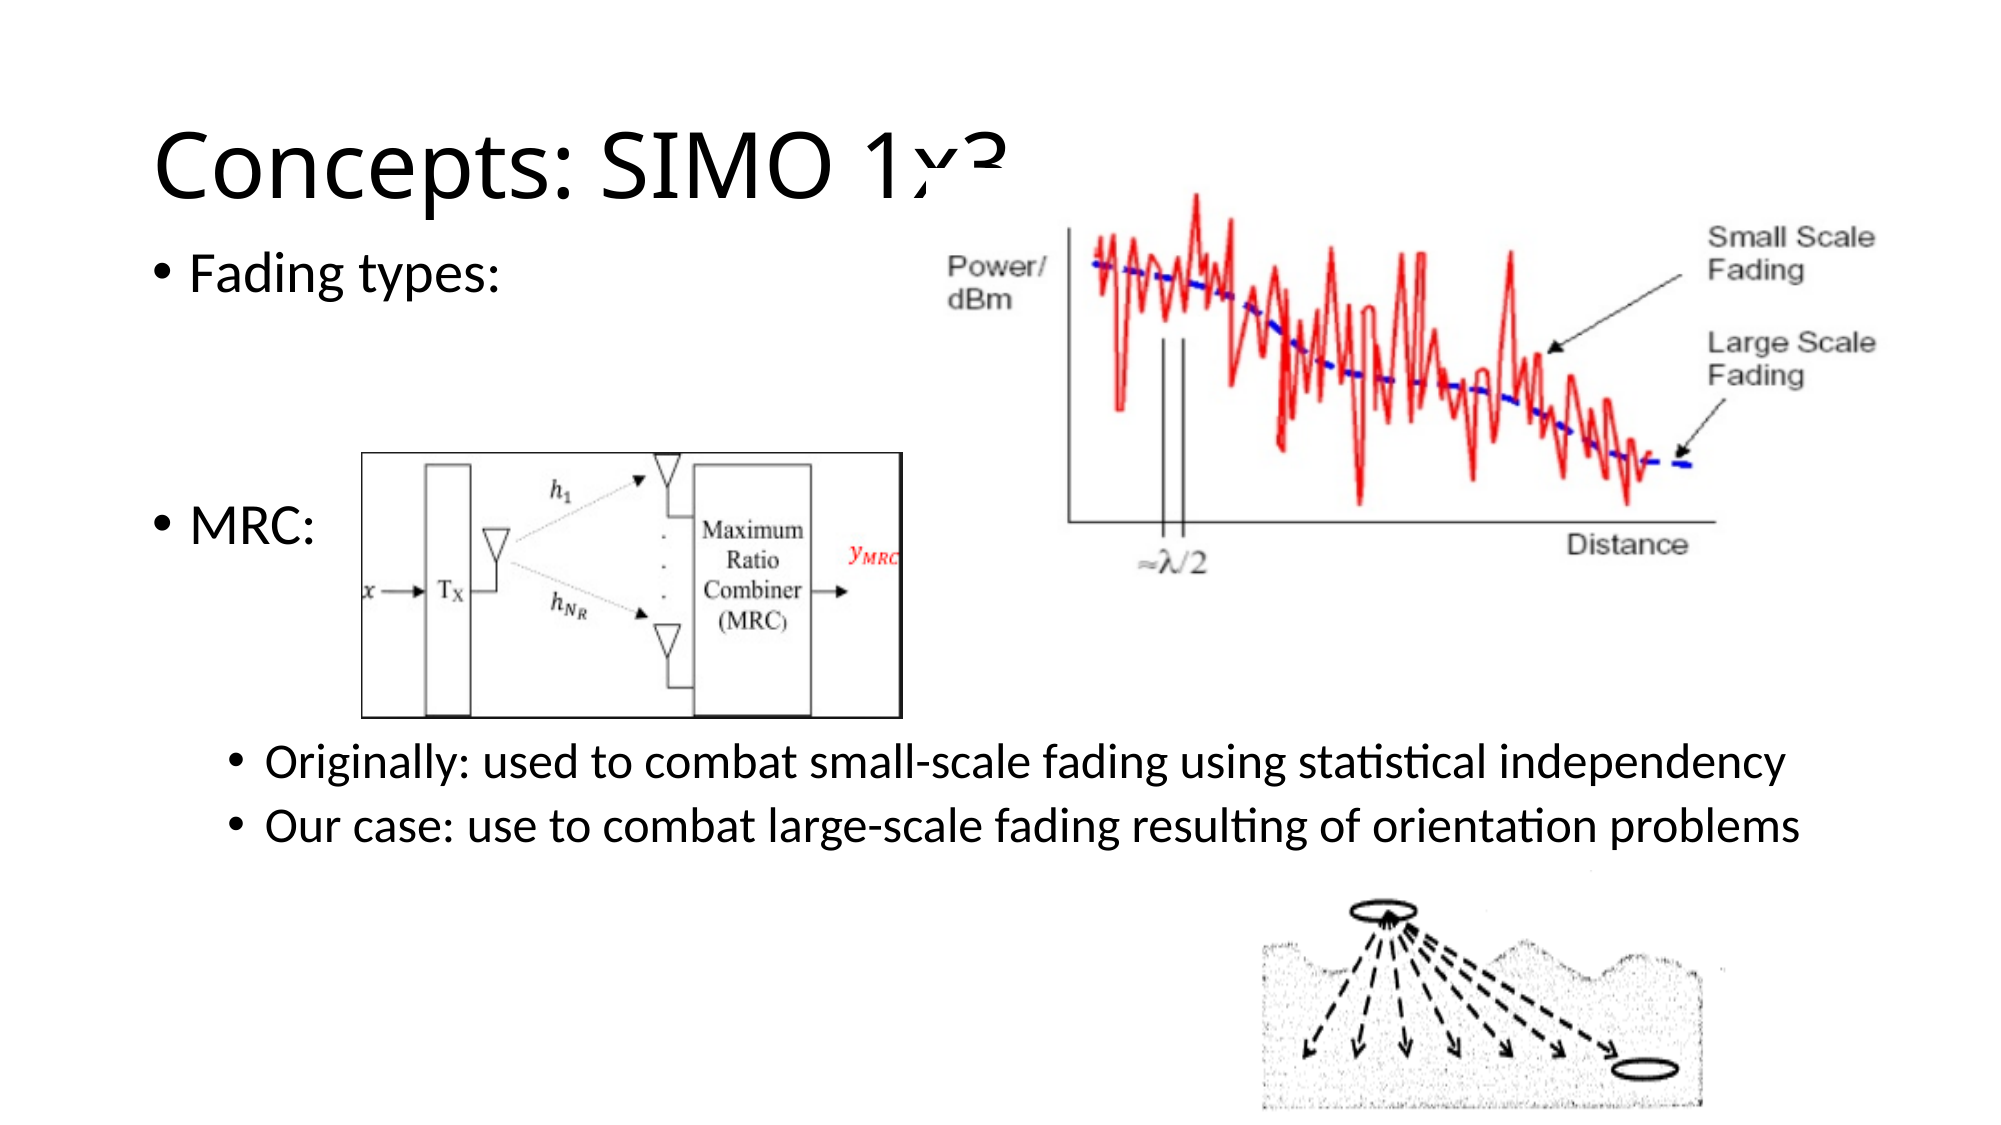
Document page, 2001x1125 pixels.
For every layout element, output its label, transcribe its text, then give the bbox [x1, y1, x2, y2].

picture [1240, 870, 1732, 1125]
list Fading types: MRC: Originally: used to combat small-scale fading using statistical independency Our case: use to combat large-scale fading resulting of orientation problems [137, 235, 1863, 1014]
title Concepts: SIMO 1x3 [137, 59, 1863, 235]
picture [361, 452, 903, 720]
picture [926, 168, 1908, 597]
